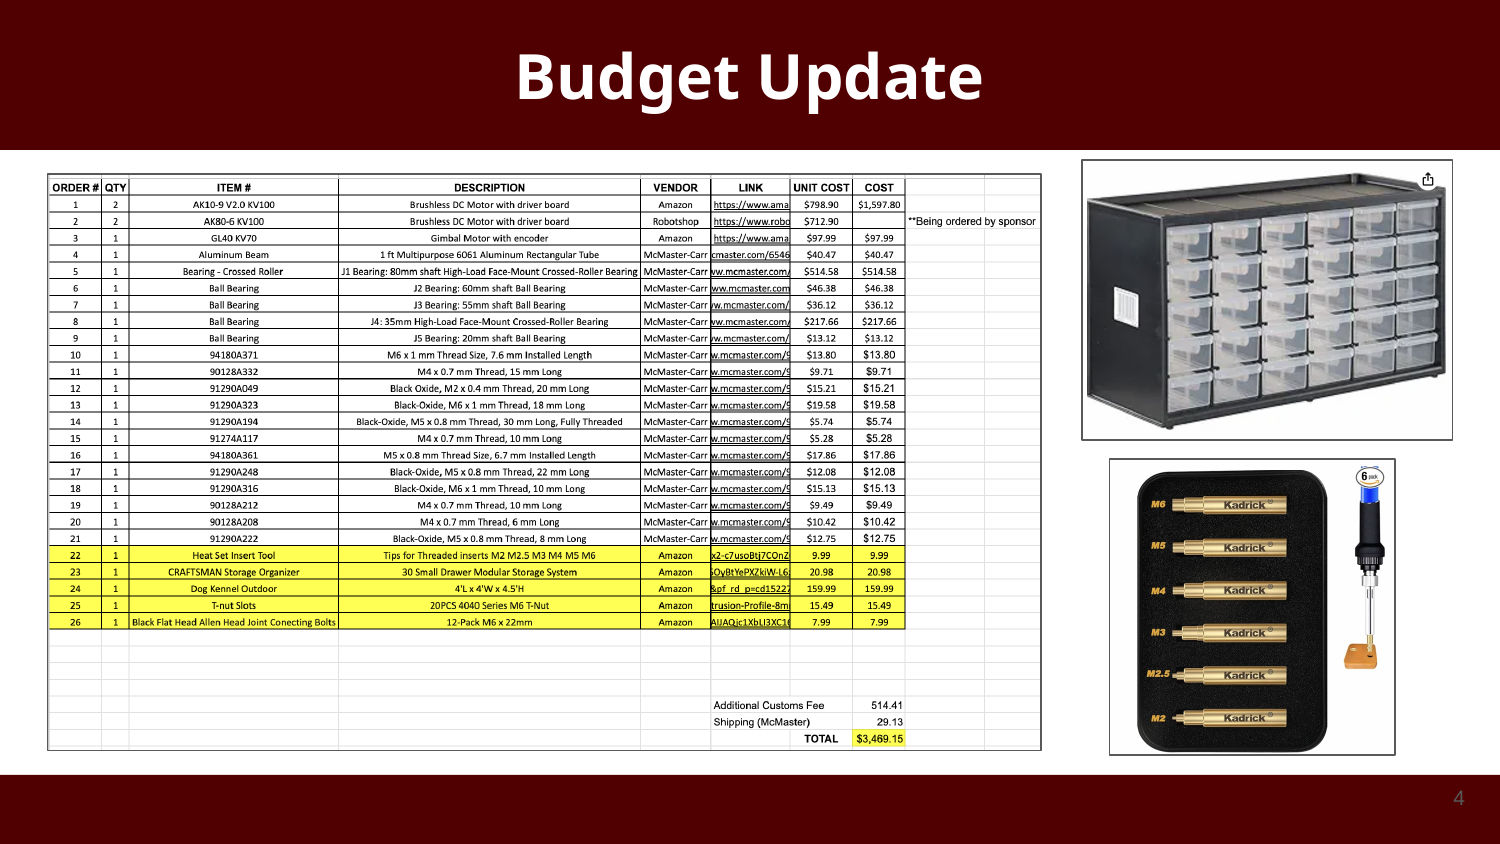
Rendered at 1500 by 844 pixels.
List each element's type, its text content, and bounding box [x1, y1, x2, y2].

title Budget Update [0, 0, 1500, 150]
slide_number ‹#› [1389, 764, 1480, 830]
picture [48, 174, 1041, 751]
title [0, 774, 1500, 844]
picture [1082, 160, 1452, 440]
picture [1110, 459, 1395, 755]
